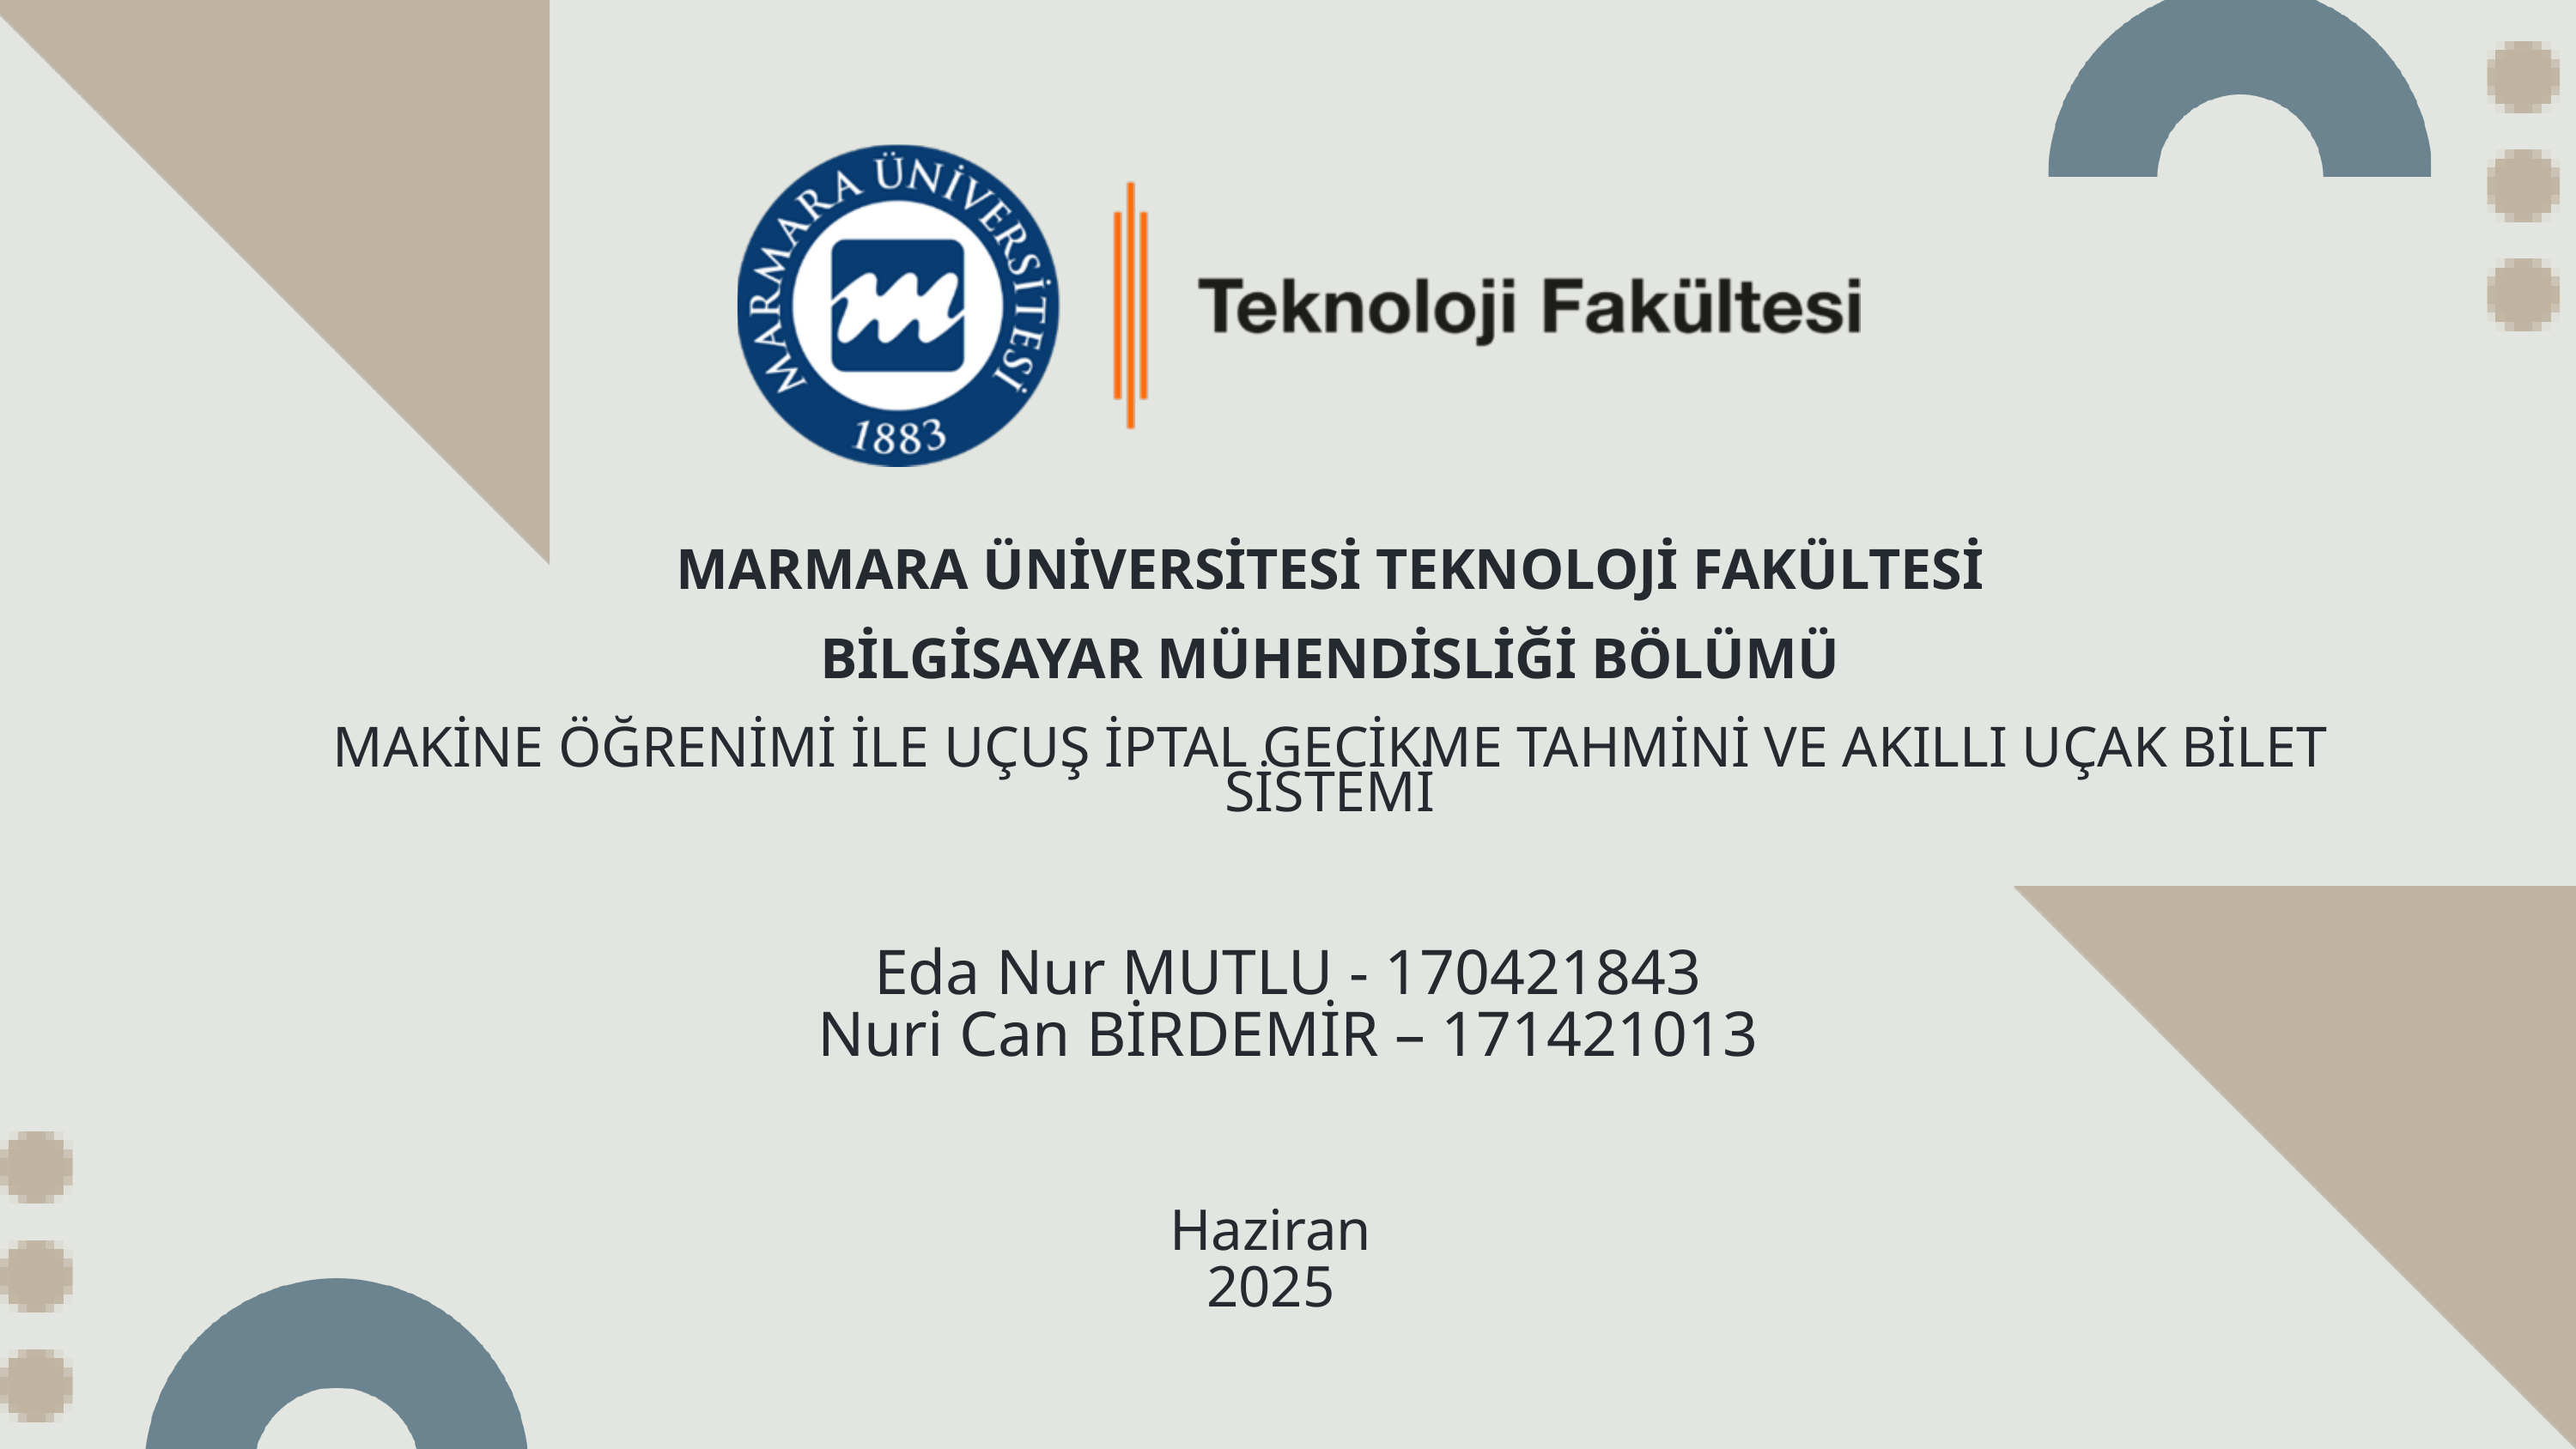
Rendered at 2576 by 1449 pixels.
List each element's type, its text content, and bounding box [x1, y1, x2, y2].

text_box [144, 1278, 528, 1449]
text_box [2487, 41, 2561, 331]
text_box Haziran 2025 [1100, 1205, 1442, 1319]
text_box Eda Nur MUTLU - 170421843 Nuri Can BİRDEMİR – 171421013 [522, 884, 2054, 1131]
text_box [737, 144, 1861, 467]
text_box [2014, 886, 2576, 1449]
text_box MARMARA ÜNİVERSİTESİ TEKNOLOJİ FAKÜLTESİ BİLGİSAYAR MÜHENDİSLİĞİ BÖLÜMÜ MAKİNE ÖĞRENİMİ İLE UÇUŞ İPTAL GECİKME TAHMİNİ VE AKILLI UÇAK BİLET SİSTEMİ [259, 556, 2400, 912]
text_box [2048, 0, 2432, 177]
text_box [0, 0, 550, 565]
text_box [0, 1131, 73, 1422]
